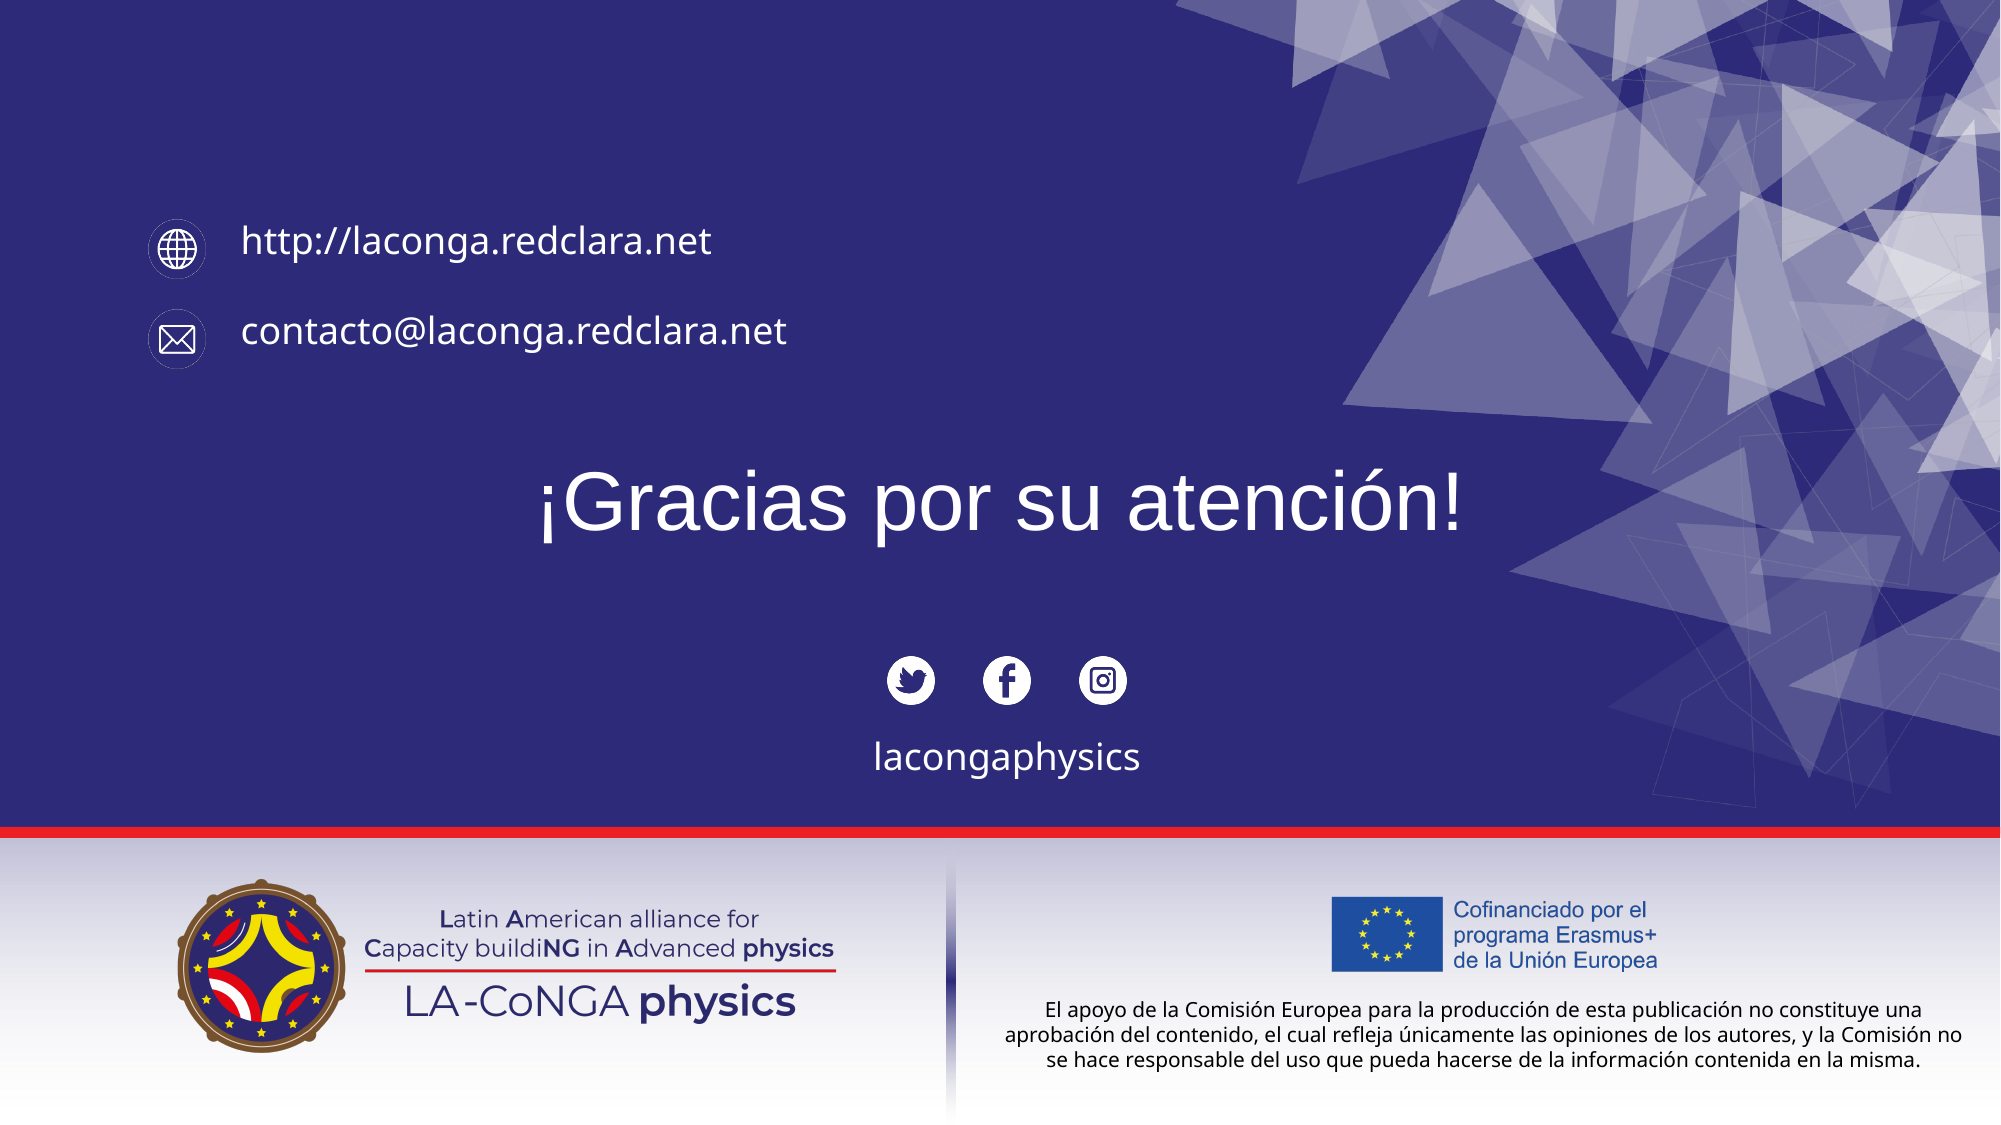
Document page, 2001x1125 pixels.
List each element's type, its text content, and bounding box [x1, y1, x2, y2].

picture [148, 219, 206, 279]
picture [983, 656, 1031, 705]
text_box ¡Gracias por su atención! [519, 439, 1539, 555]
picture [887, 656, 935, 705]
picture [0, 0, 2001, 1125]
picture [148, 309, 206, 369]
picture [1079, 656, 1127, 705]
